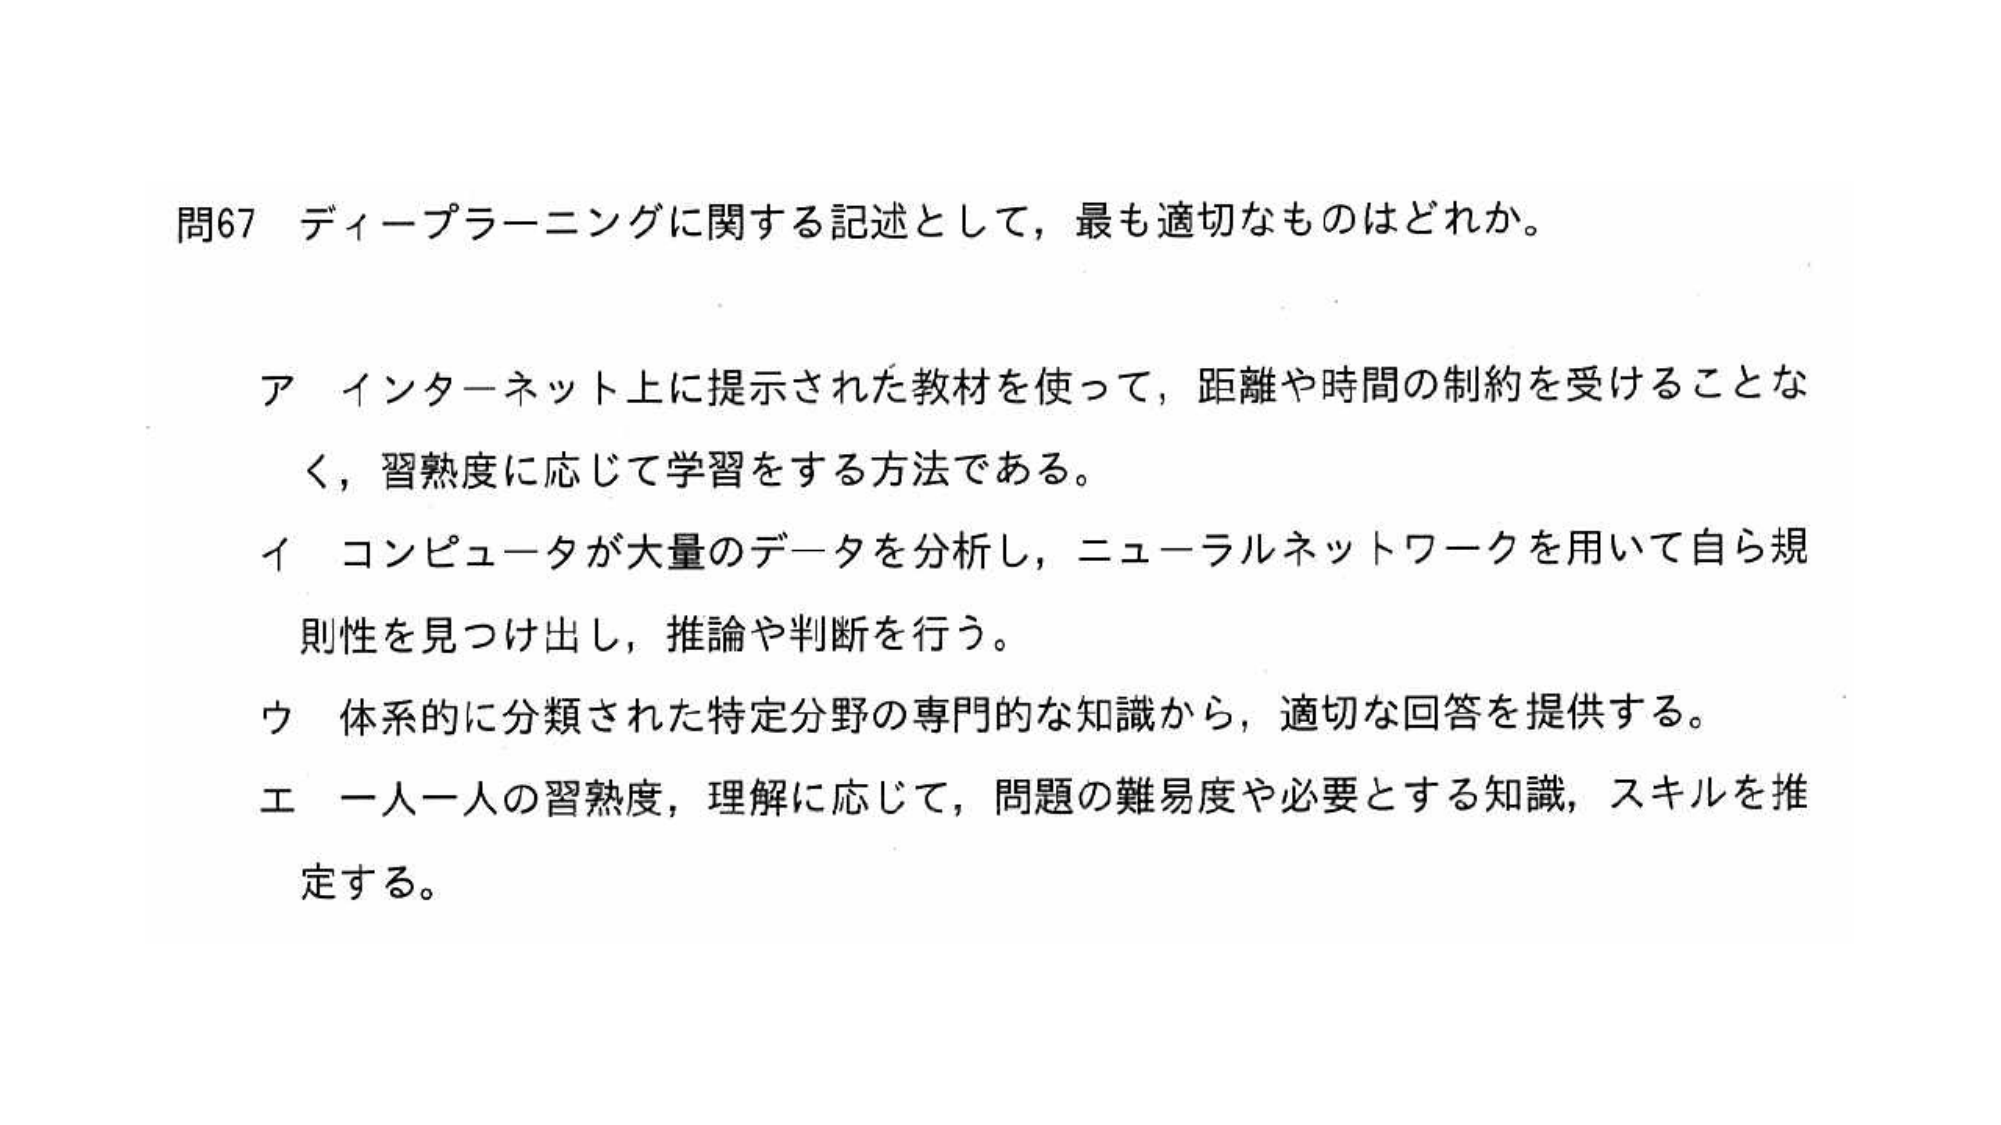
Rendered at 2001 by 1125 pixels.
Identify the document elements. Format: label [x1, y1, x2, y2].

picture [145, 181, 1855, 944]
